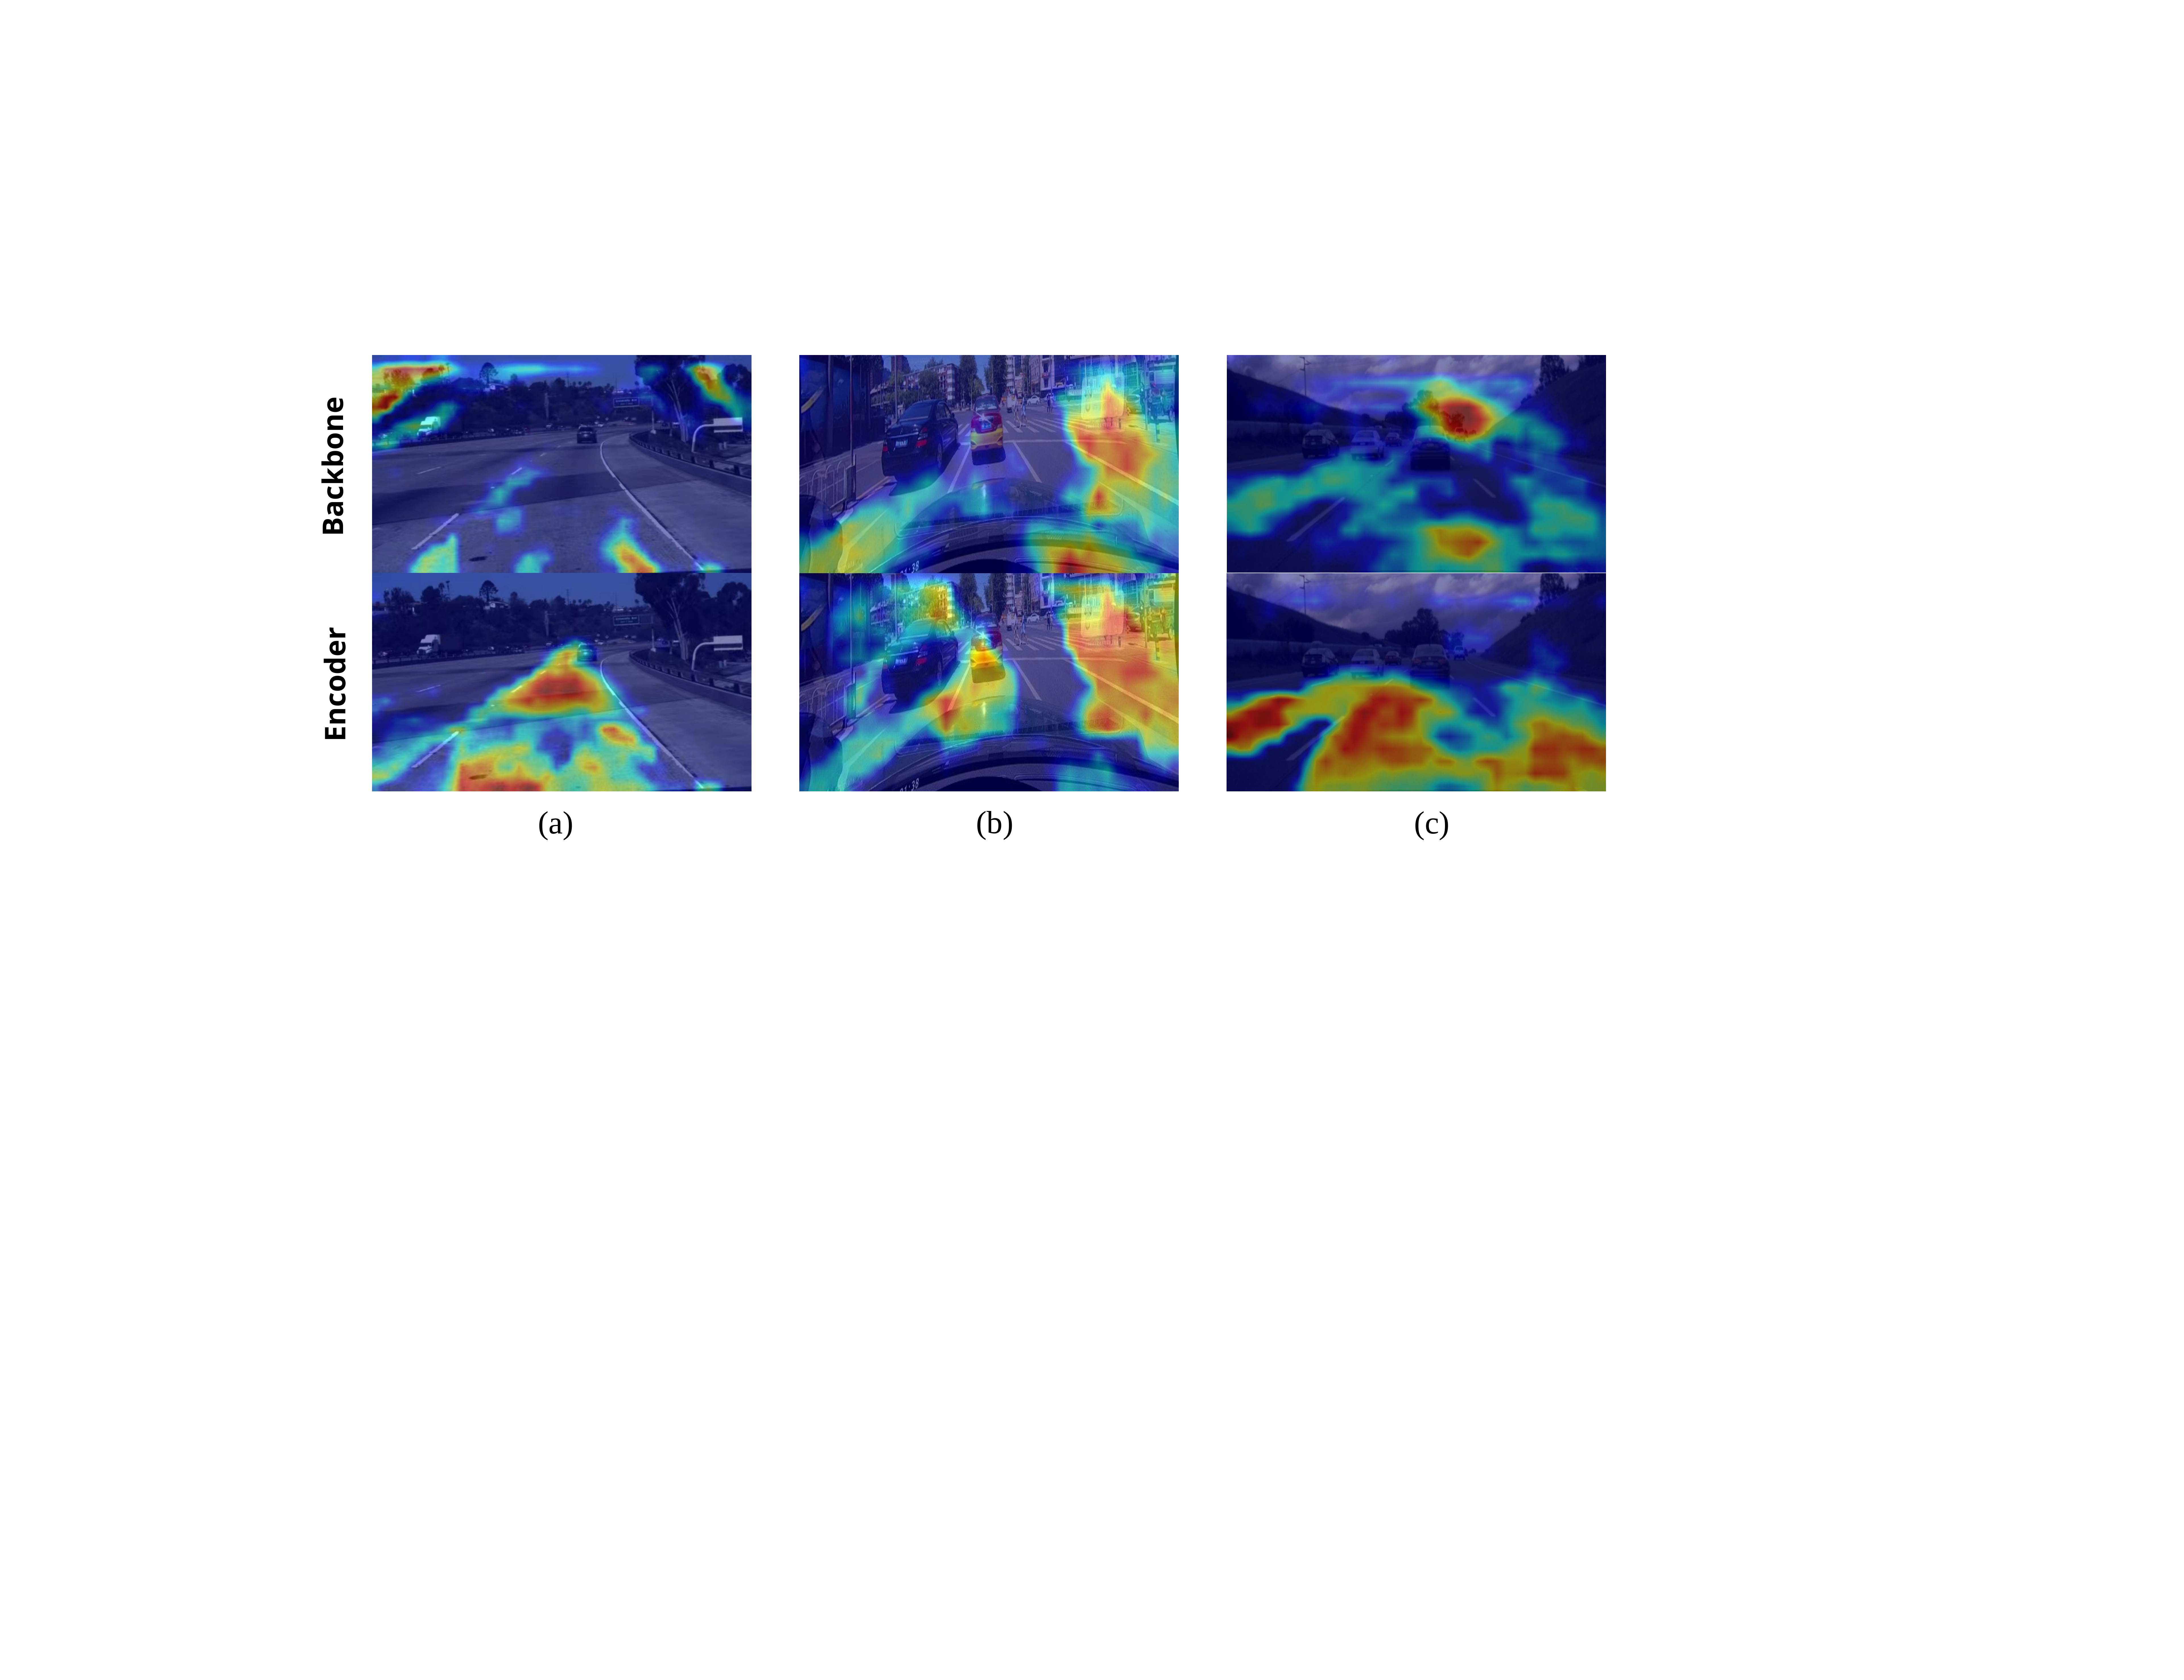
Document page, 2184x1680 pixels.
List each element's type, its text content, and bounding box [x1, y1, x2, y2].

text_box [799, 355, 1179, 791]
text_box (c) [1410, 800, 1507, 847]
text_box Backbone [313, 310, 356, 541]
text_box (a) [534, 799, 631, 847]
text_box Encoder [315, 515, 358, 746]
text_box (b) [972, 799, 1069, 847]
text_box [372, 355, 752, 791]
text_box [1227, 355, 1606, 791]
